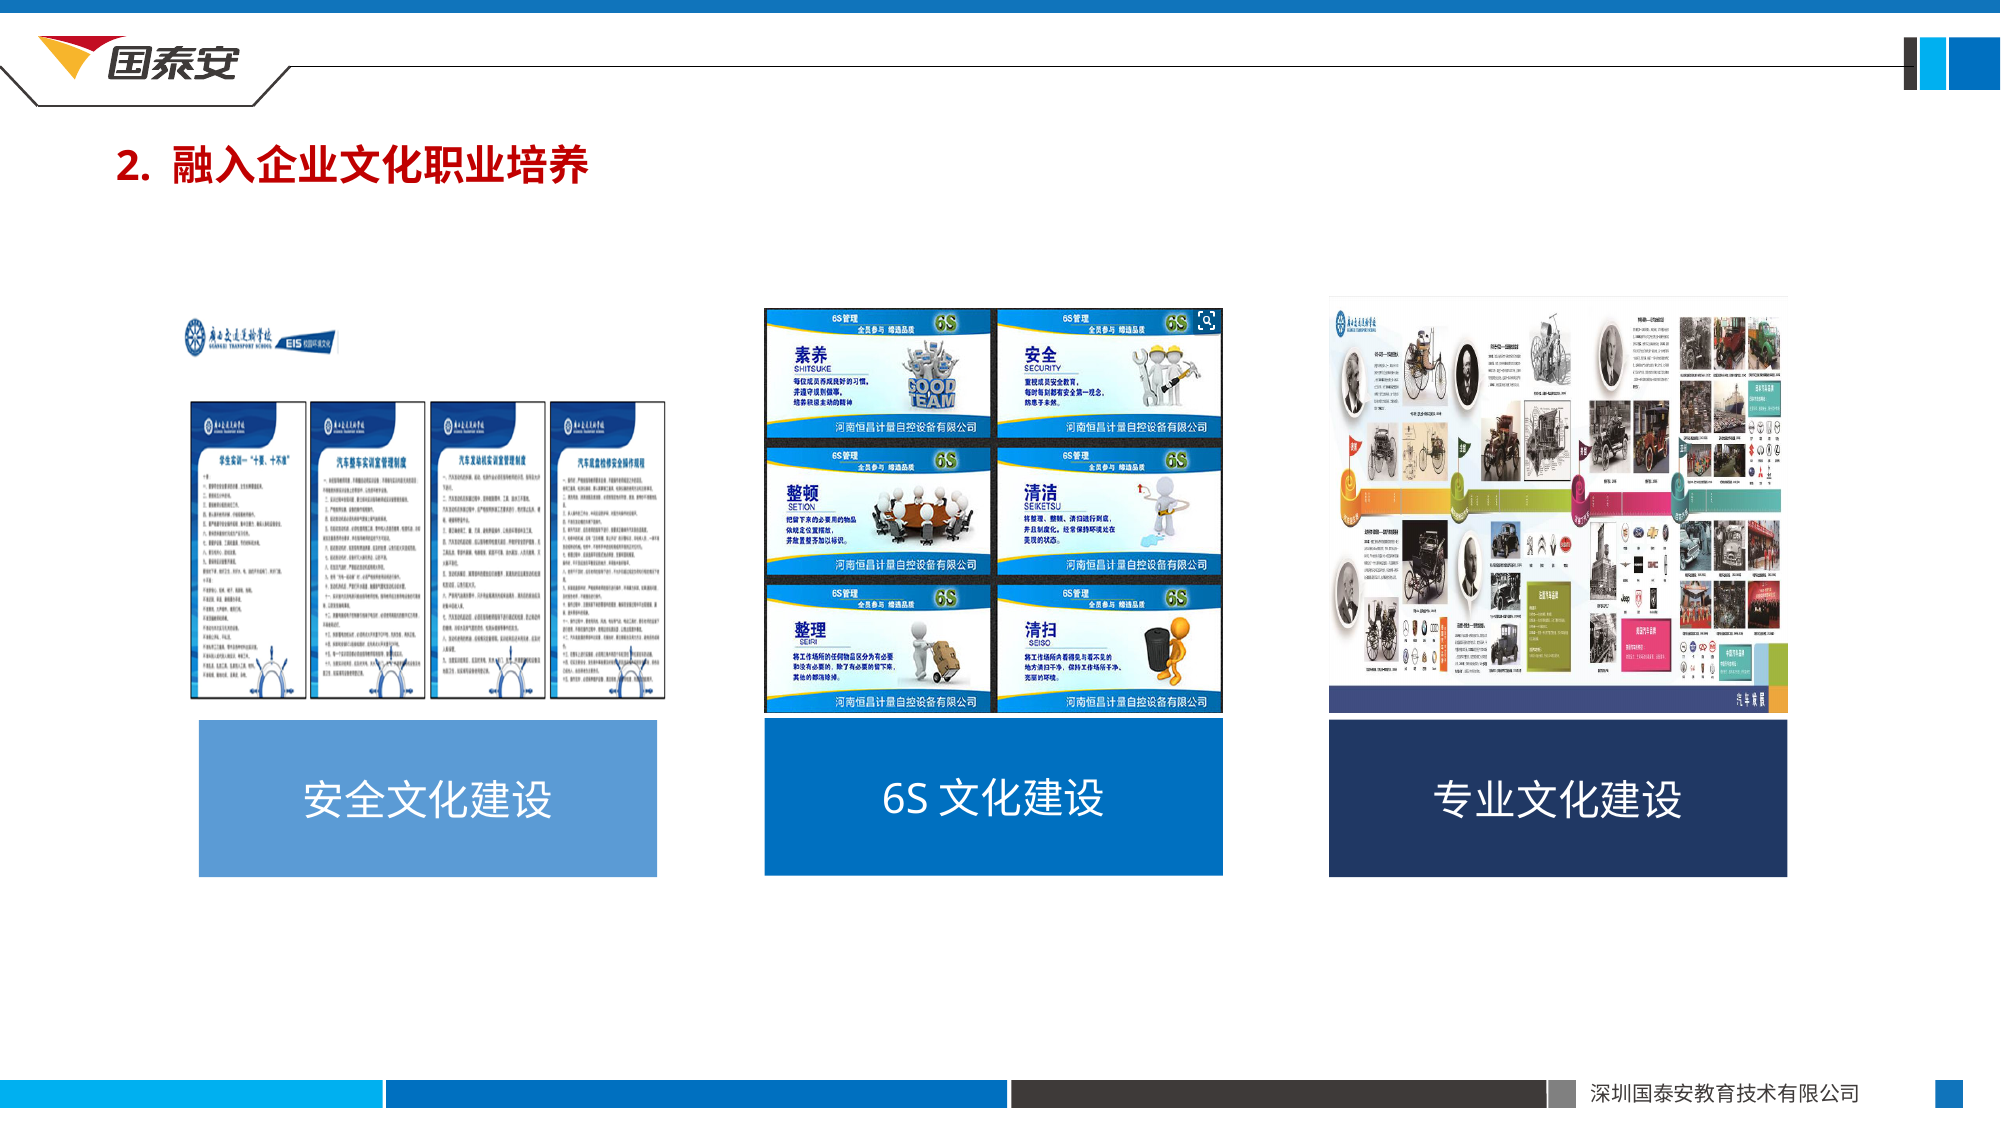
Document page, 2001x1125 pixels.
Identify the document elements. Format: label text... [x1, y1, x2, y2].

picture [764, 308, 1223, 713]
text_box 2. 融入企业文化职业培养 [101, 131, 615, 196]
picture [183, 296, 669, 720]
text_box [0, 66, 290, 106]
text_box 专业文化建设 [1328, 718, 1788, 878]
picture [1329, 296, 1788, 713]
text_box 安全文化建设 [198, 720, 658, 878]
text_box 6S文化建设 [764, 717, 1224, 877]
